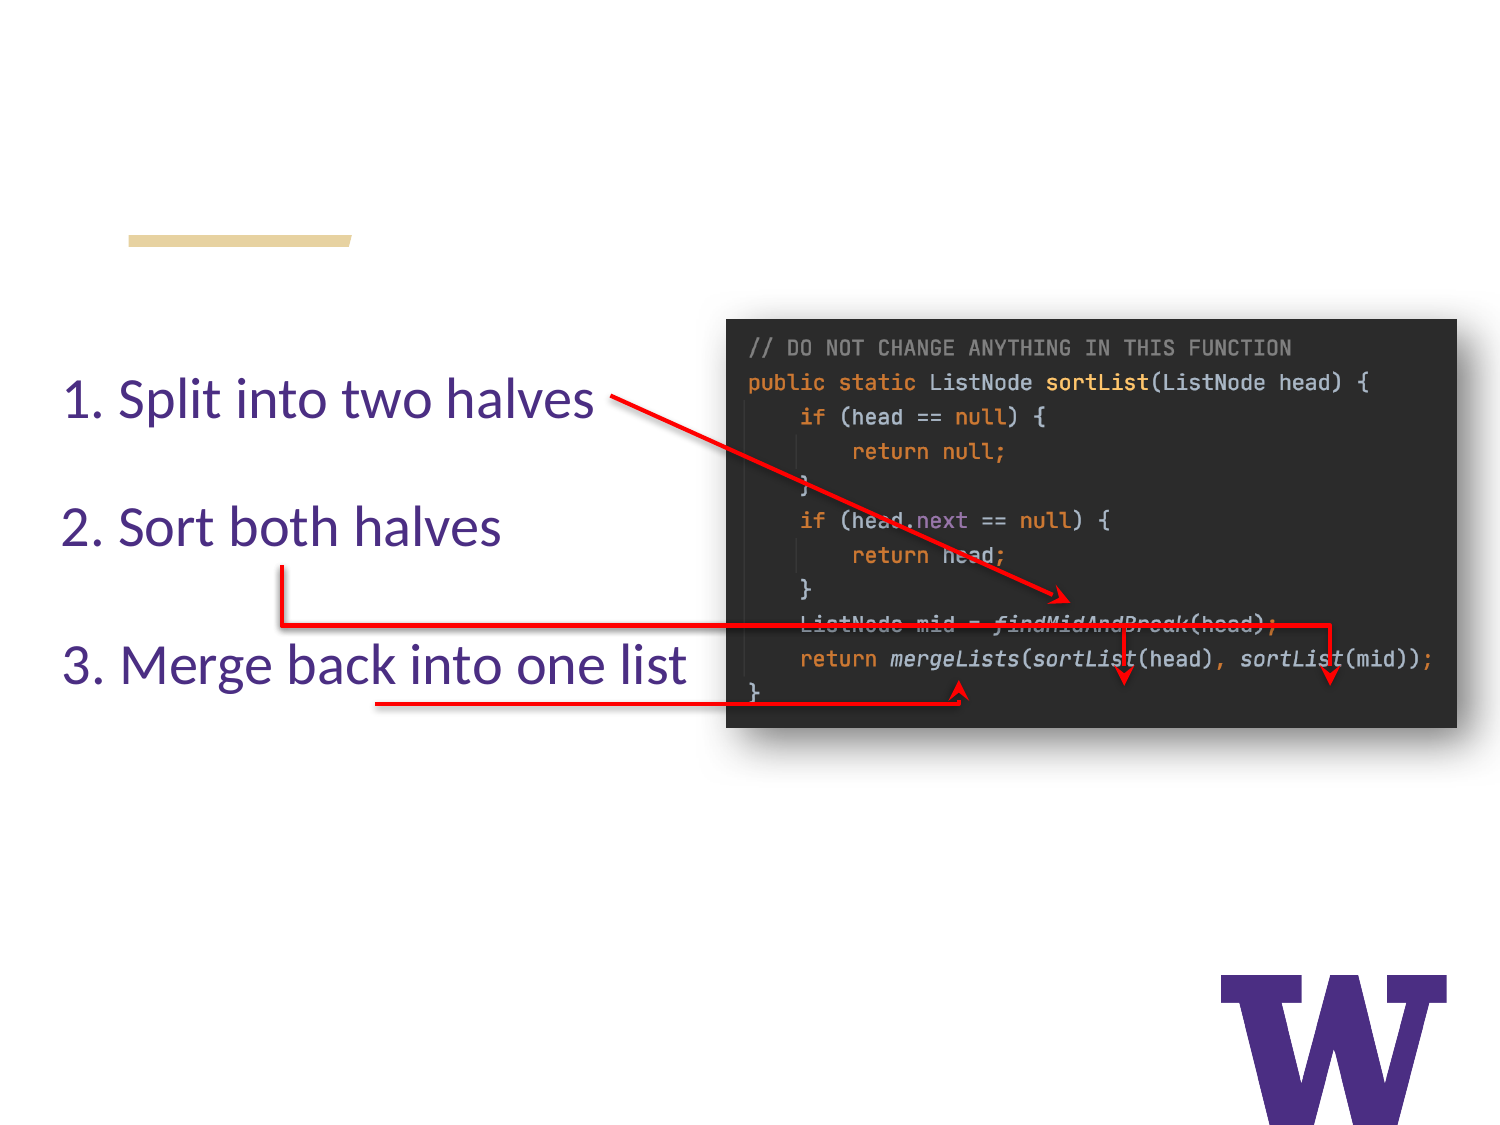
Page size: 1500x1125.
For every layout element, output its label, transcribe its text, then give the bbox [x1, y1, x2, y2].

picture [867, 318, 1457, 728]
text_box 1. Split into two halves [46, 353, 611, 438]
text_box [642, 204, 740, 1048]
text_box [871, 395, 1071, 604]
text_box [745, 101, 867, 1125]
text_box 2. Sort both halves [45, 480, 518, 566]
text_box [613, 395, 637, 604]
picture [1221, 975, 1447, 1125]
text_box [653, 400, 680, 985]
text_box 3. Merge back into one list [46, 619, 637, 705]
picture [128, 235, 352, 247]
